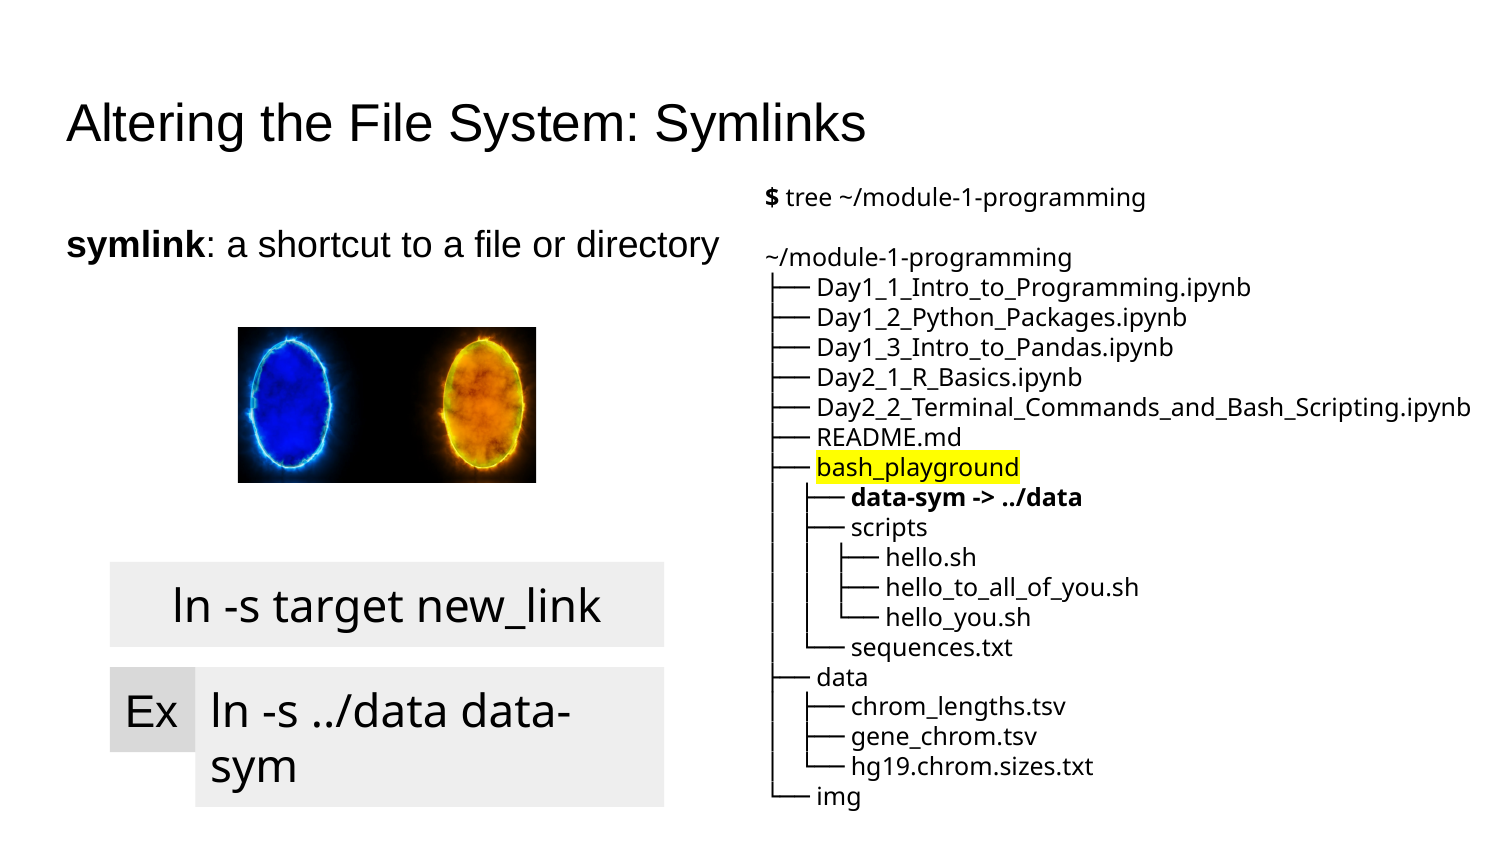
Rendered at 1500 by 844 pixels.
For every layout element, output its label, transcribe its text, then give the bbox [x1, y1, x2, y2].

text_box ln -s ../data data-sym [195, 667, 665, 807]
picture [237, 327, 537, 483]
text_box Ex [109, 667, 196, 753]
text_box symlink: a shortcut to a file or directory [51, 204, 740, 280]
text_box $ tree ~/module-1-programming ~/module-1-programming ├── Day1_1_Intro_to_Programming.ipynb ├── Day1_2_Python_Packages.ipynb ├── Day1_3_Intro_to_Pandas.ipynb ├── Day2_1_R_Basics.ipynb ├── Day2_2_Terminal_Commands_and_Bash_Scripting.ipynb ├── README.md ├── bash_playground │ ├── data-sym -> ../data │ ├── scripts │ │ ├── hello.sh │ │ ├── hello_to_all_of_you.sh │ │ └── hello_you.sh │ └── sequences.txt ├── data │ ├── chrom_lengths.tsv │ ├── gene_chrom.tsv │ └── hg19.chrom.sizes.txt └── img [749, 166, 1488, 826]
title Altering the File System: Symlinks [51, 72, 1449, 167]
text_box ln -s target new_link [109, 561, 665, 647]
